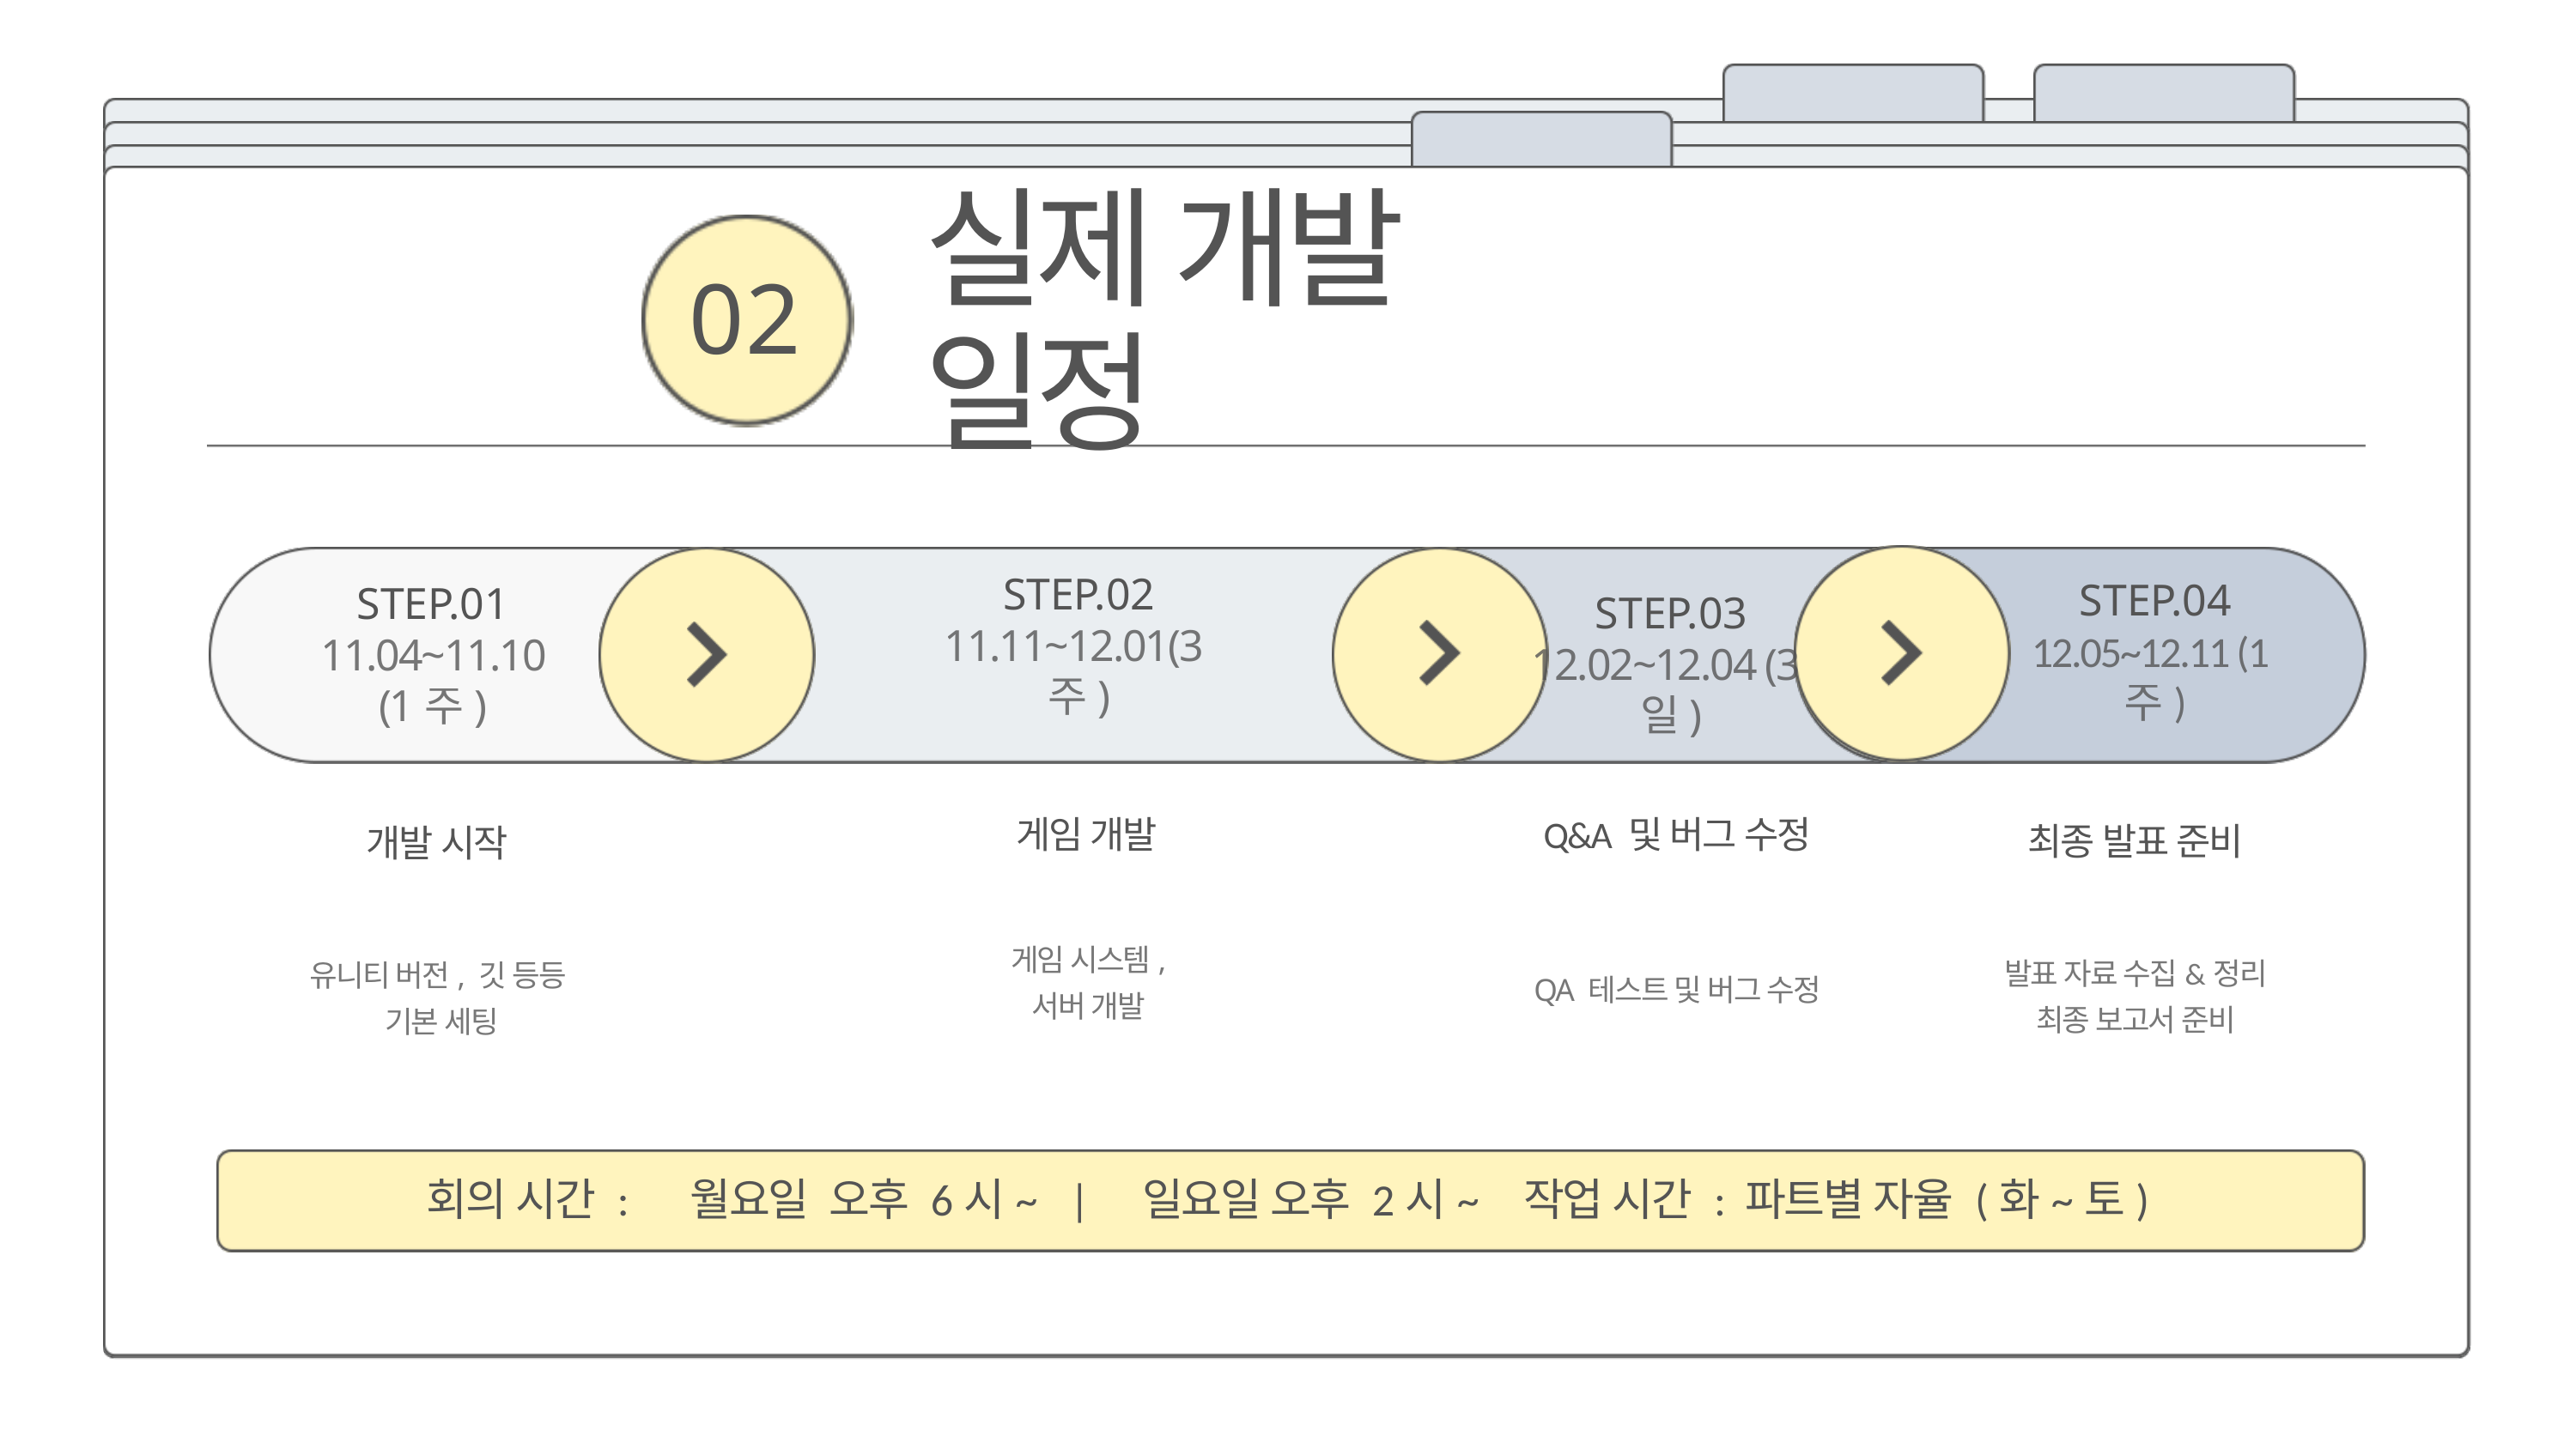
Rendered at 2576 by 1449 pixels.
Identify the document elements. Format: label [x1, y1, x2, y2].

picture [103, 64, 2471, 1360]
